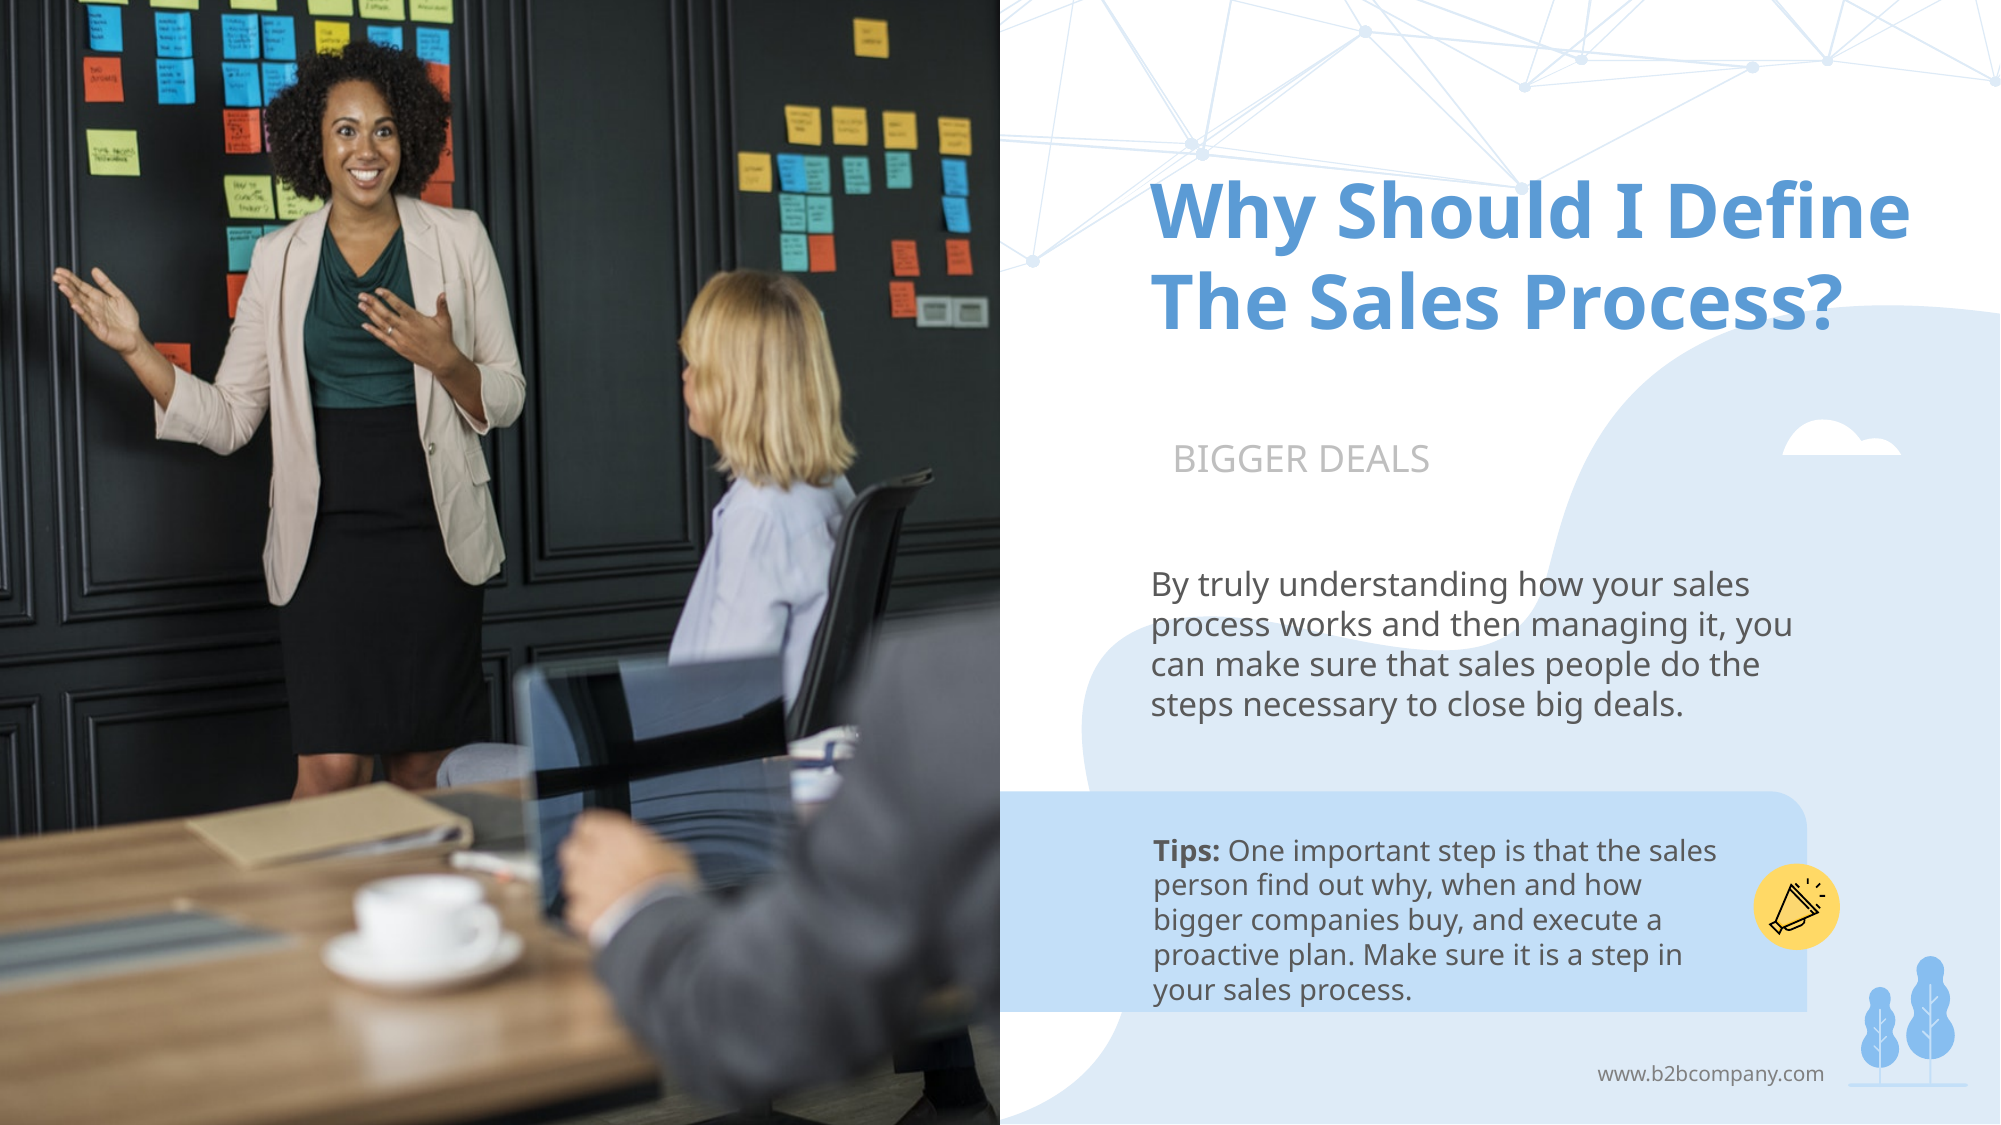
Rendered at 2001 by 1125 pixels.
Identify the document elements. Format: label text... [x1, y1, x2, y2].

picture [0, 0, 1000, 1125]
text_box Tips: One important step is that the sales person find out why, when and how bigger companies buy, and execute a proactive plan. Make sure it is a step in your sales process. [1138, 824, 1750, 1014]
text_box BIGGER DEALS [1157, 405, 1446, 488]
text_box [1753, 863, 1840, 950]
text_box By truly understanding how your sales process works and then managing it, you can make sure that sales people do the steps necessary to close big deals. [1135, 555, 1812, 731]
text_box [1001, 790, 1809, 1013]
title Why Should I Define The Sales Process? [1135, 155, 1958, 424]
